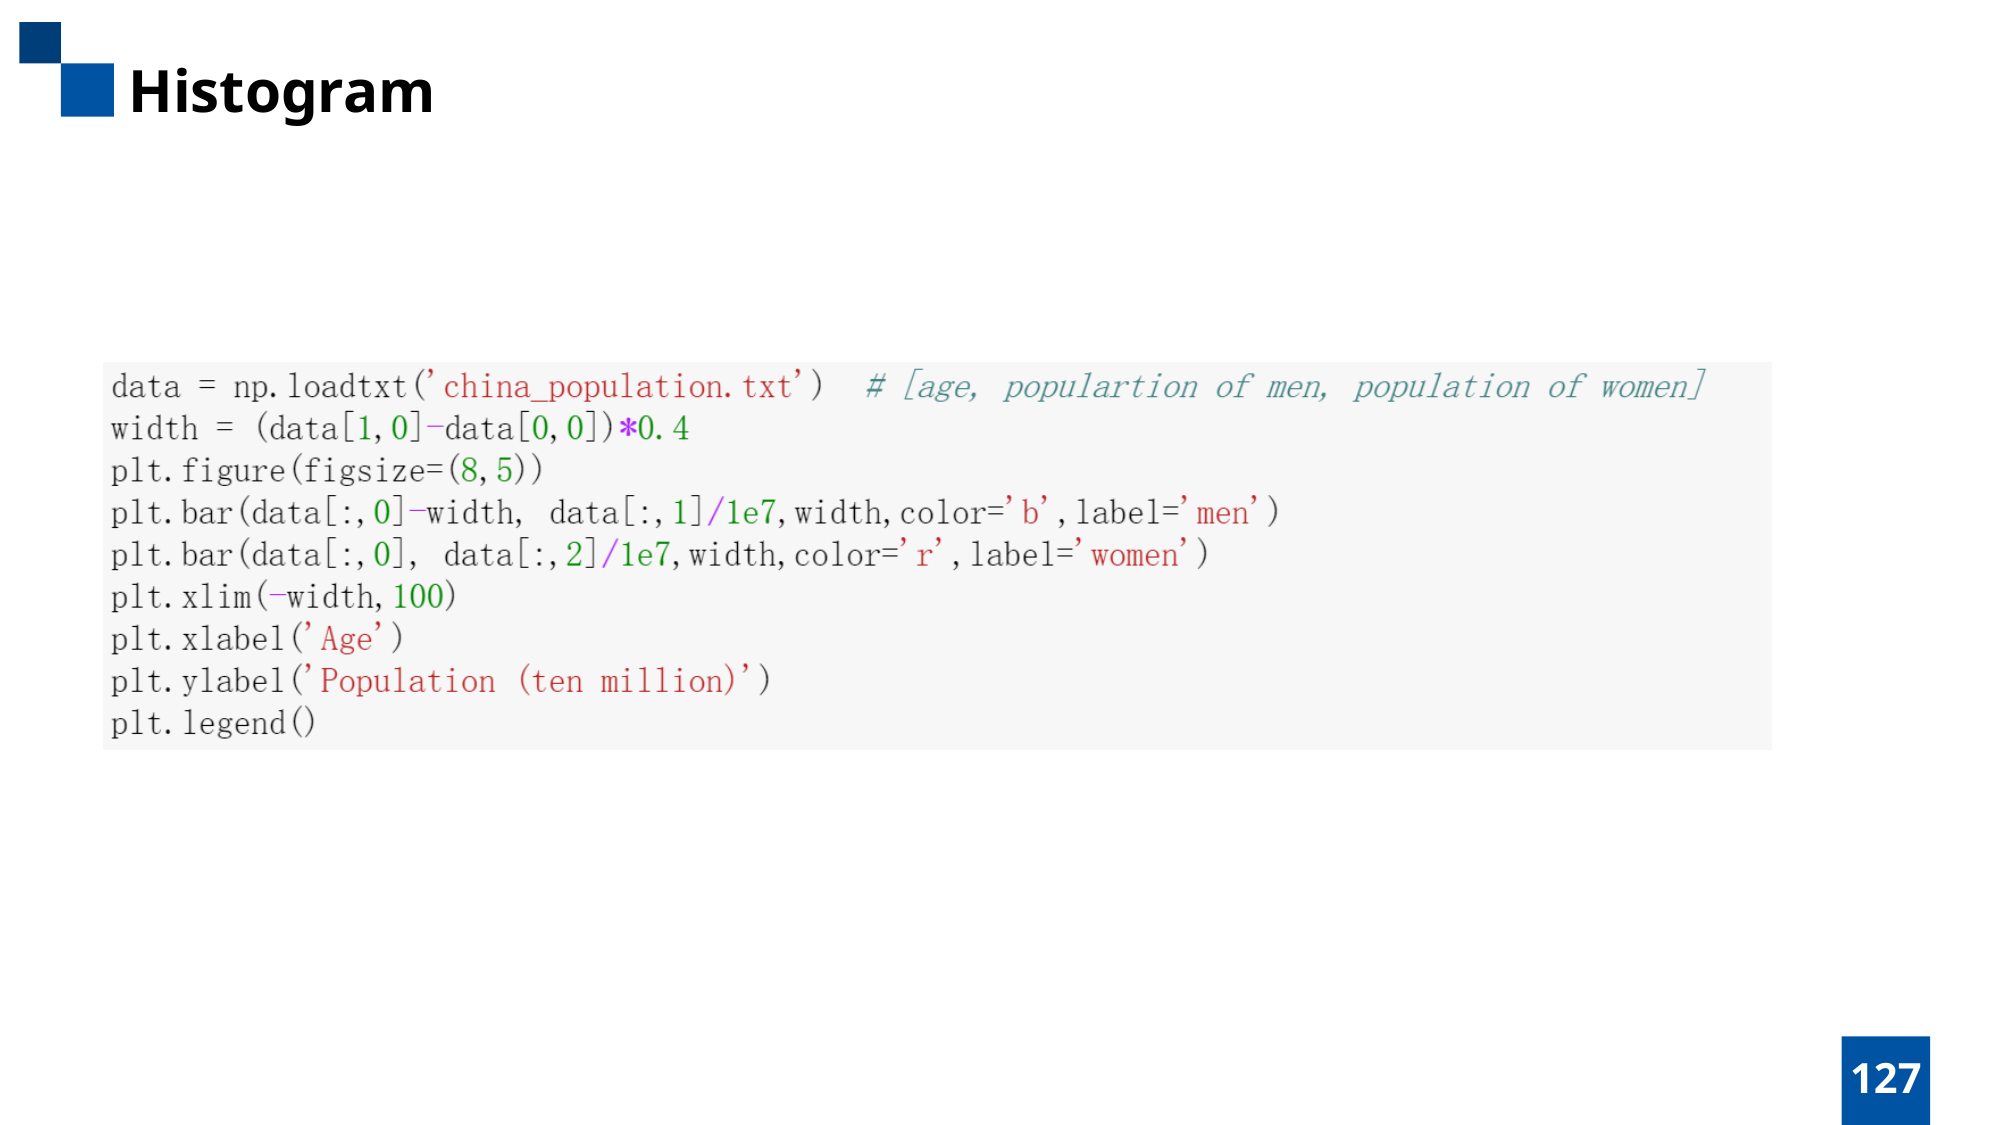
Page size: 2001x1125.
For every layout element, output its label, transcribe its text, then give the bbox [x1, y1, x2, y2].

text_box Histogram [113, 47, 462, 132]
picture [103, 362, 1772, 750]
slide_number 127 [1771, 1050, 2000, 1111]
